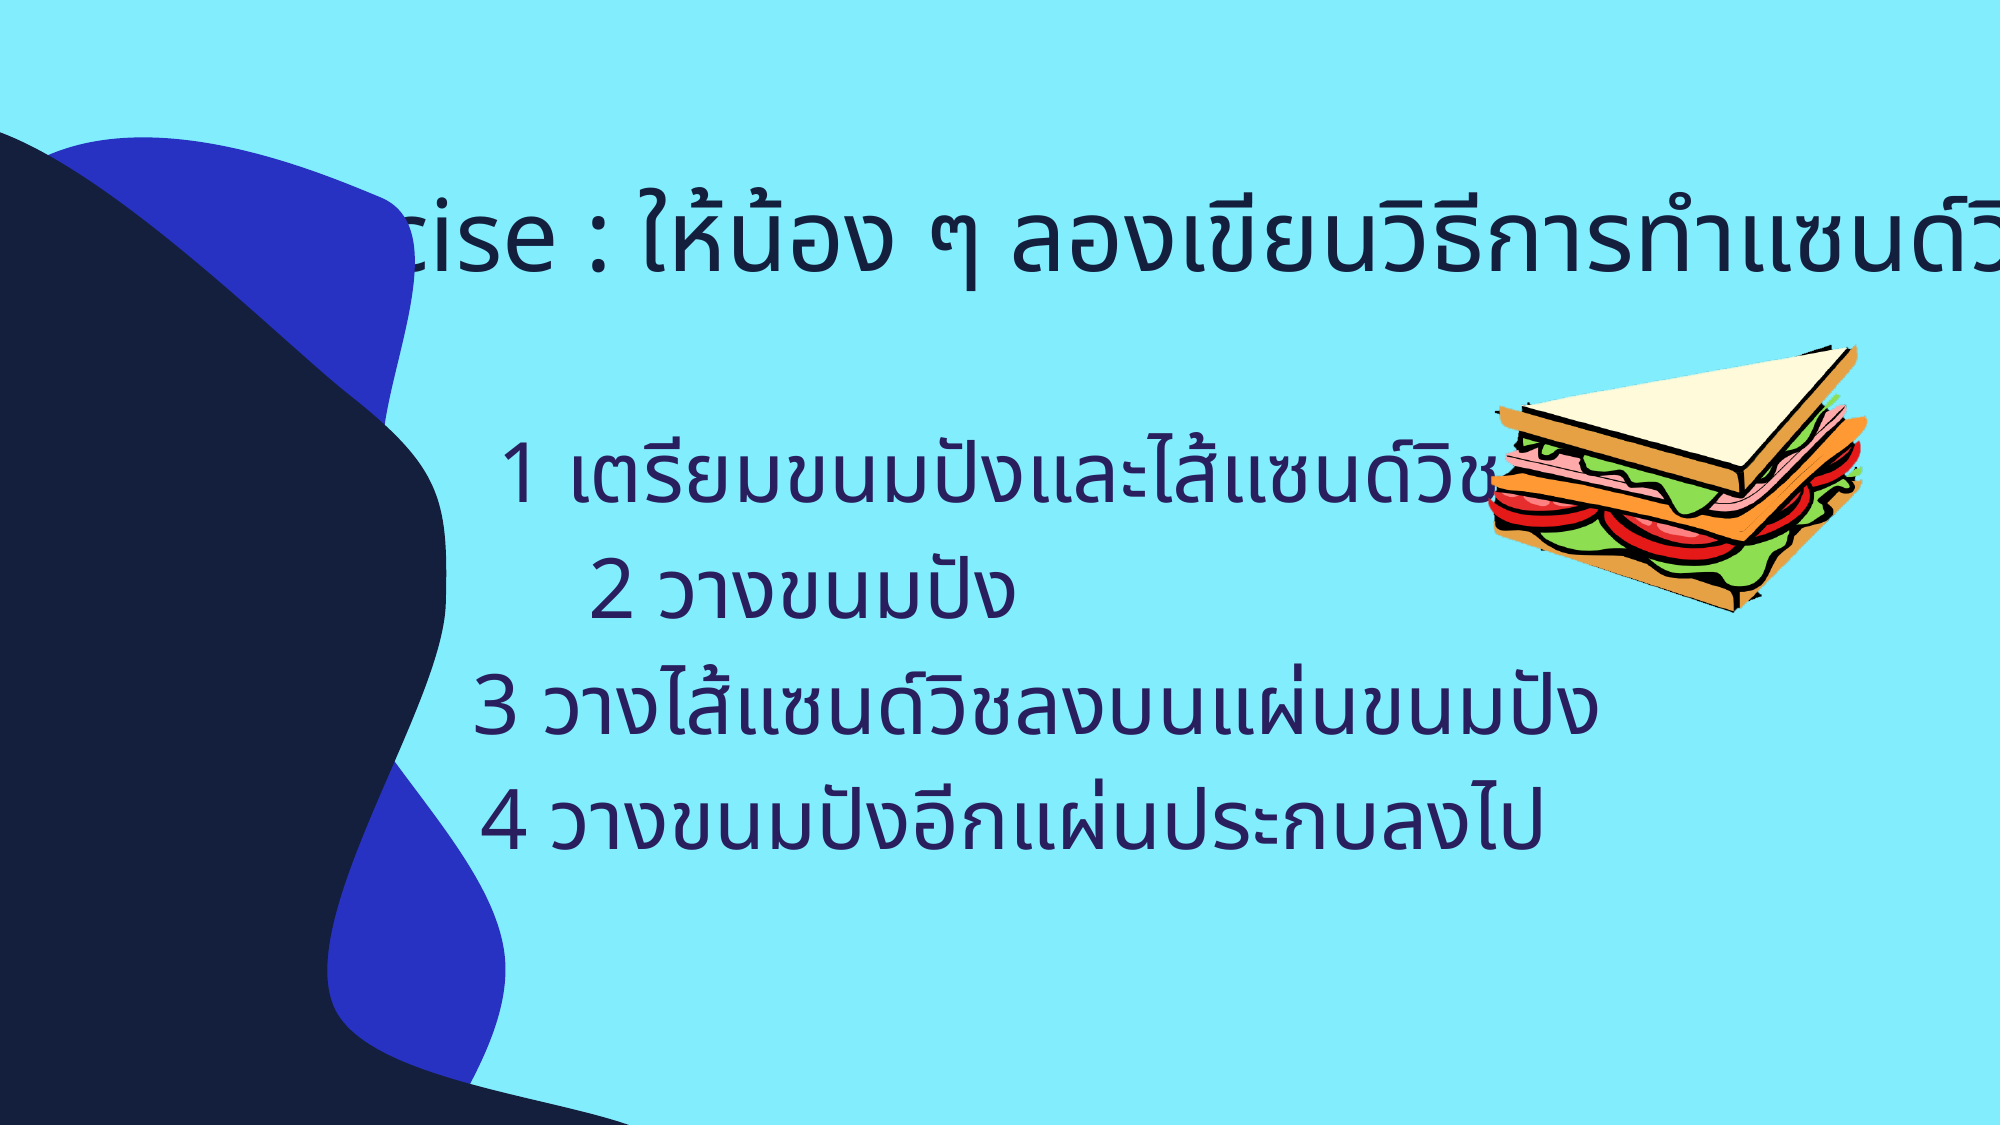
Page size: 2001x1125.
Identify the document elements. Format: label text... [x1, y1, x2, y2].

picture [1483, 339, 1872, 618]
text_box 4 วางขนมปังอีกแผ่นประกบลงไป [465, 759, 1564, 874]
text_box Exercise : ให้น้อง ๆ ลองเขียนวิธีการทำแซนด์วิช [299, 164, 2000, 300]
text_box 3 วางไส้แซนด์วิชลงบนแผ่นขนมปัง [458, 643, 1619, 759]
text_box [49, 136, 416, 423]
text_box [329, 761, 507, 1083]
text_box [0, 131, 633, 1125]
text_box 1 เตรียมขนมปังและไส้แซนด์วิช [482, 411, 1483, 527]
text_box 2 วางขนมปัง [573, 527, 1035, 643]
